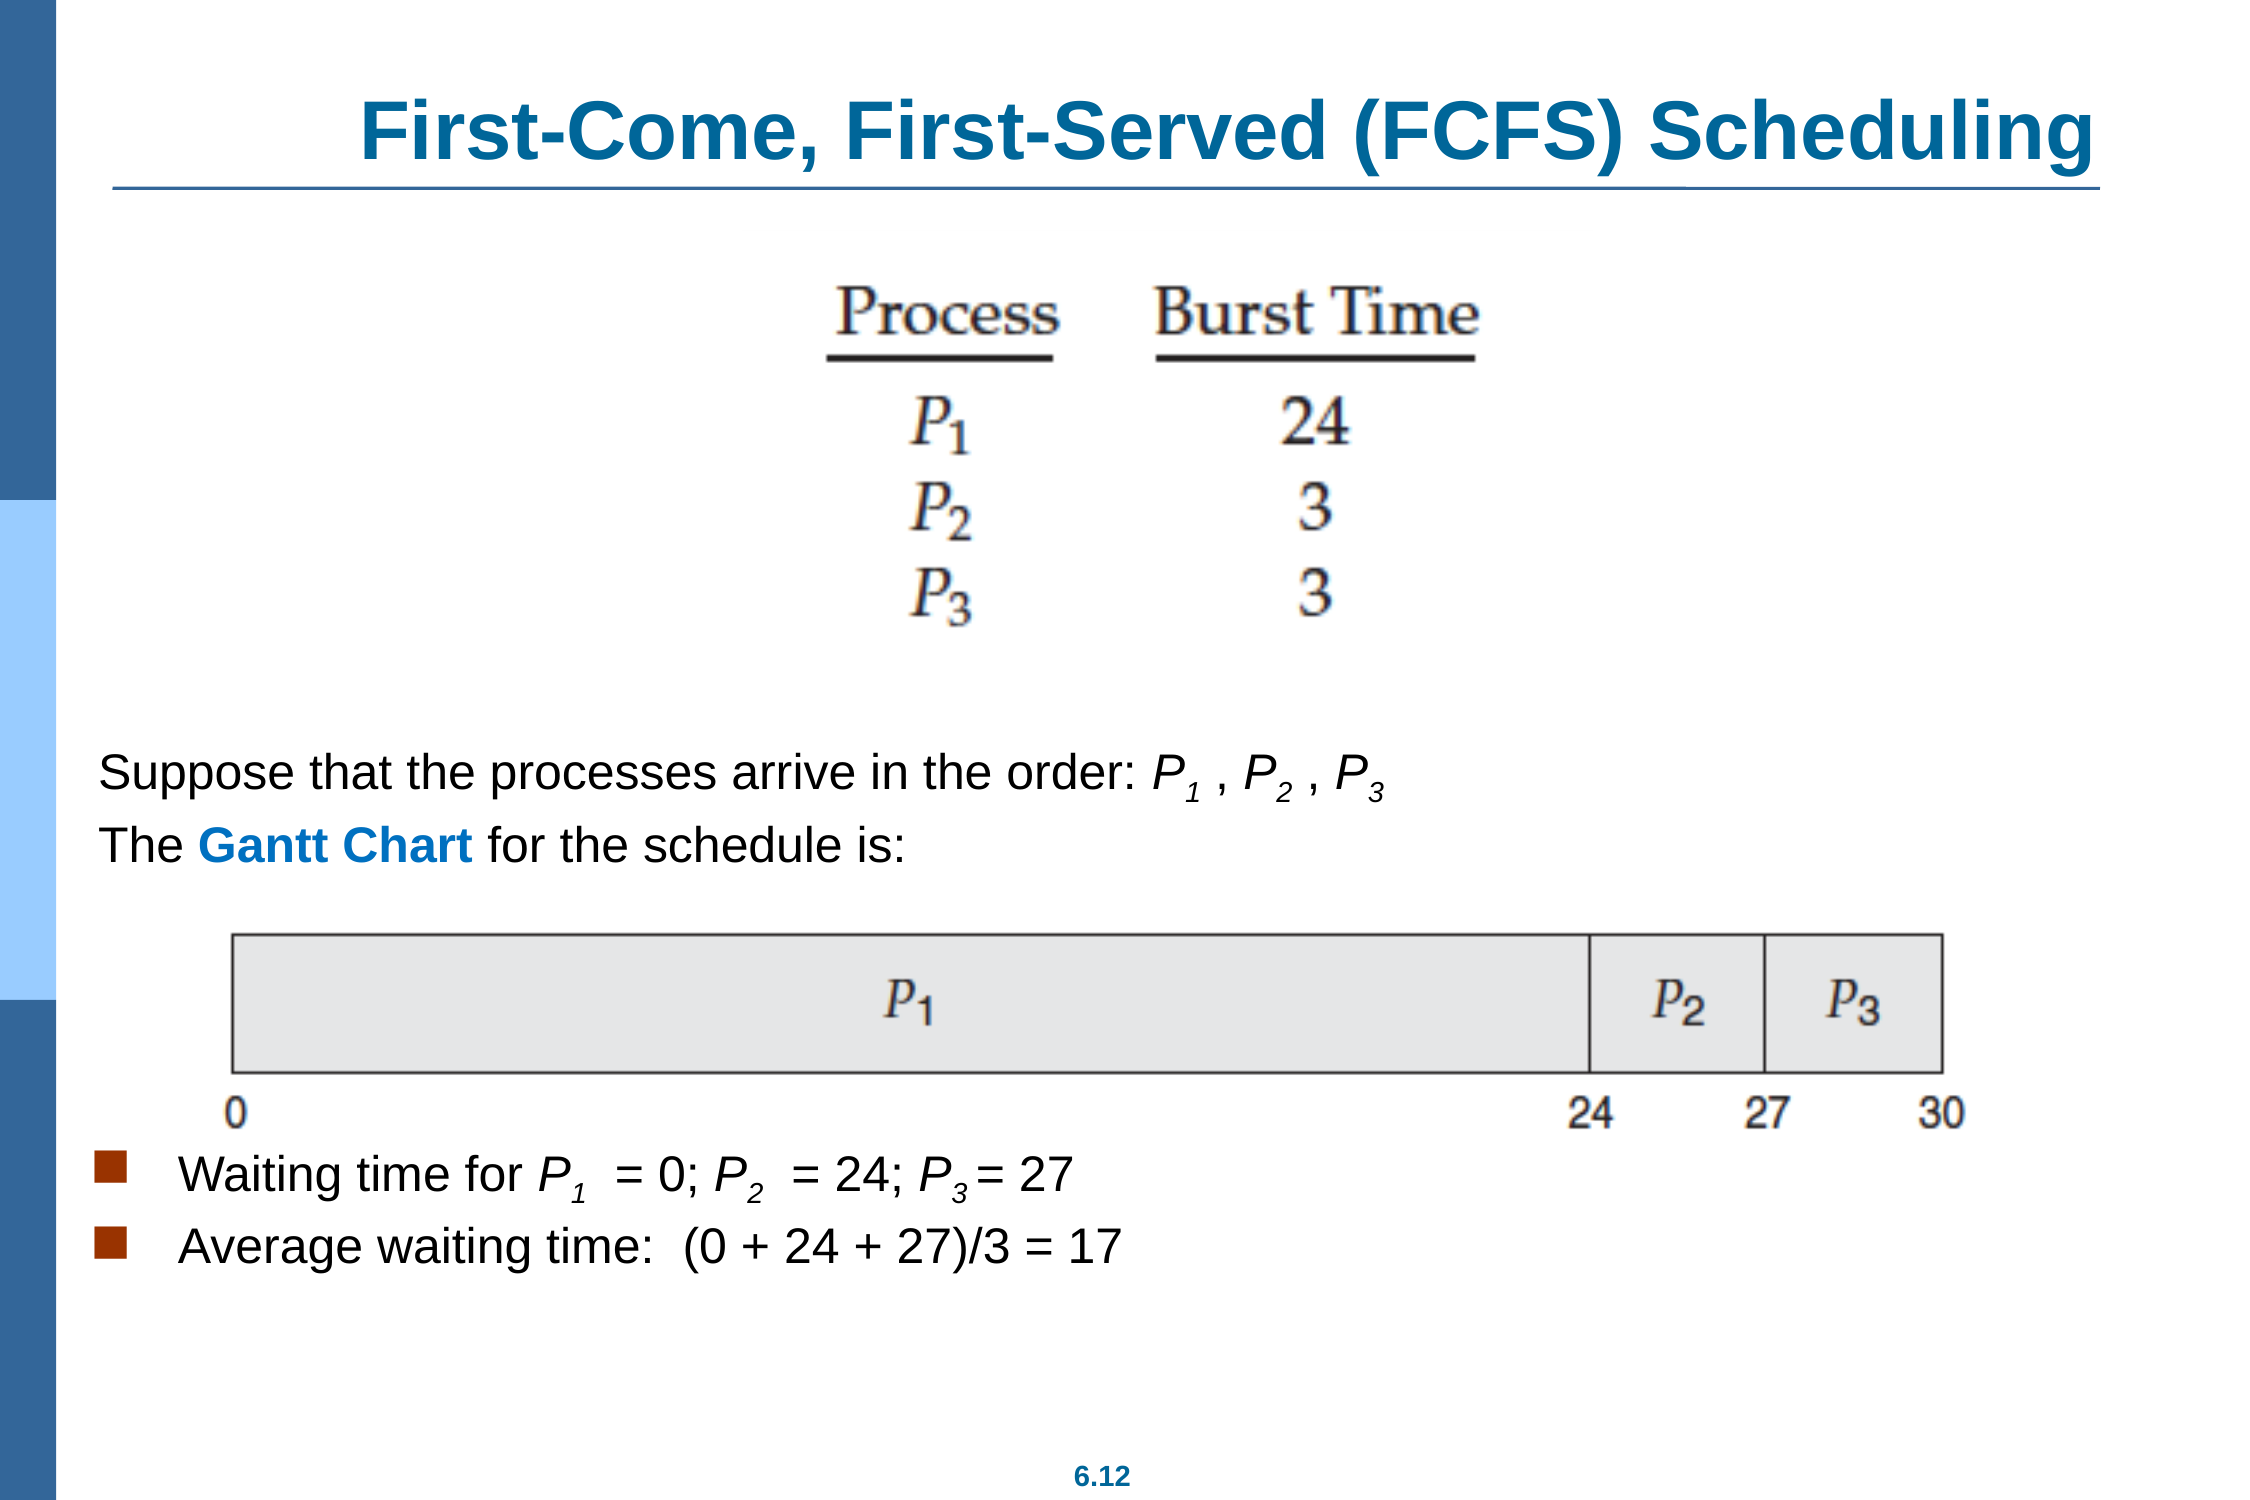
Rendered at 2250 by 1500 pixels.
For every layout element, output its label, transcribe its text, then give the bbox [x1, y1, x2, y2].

list Suppose that the processes arrive in the order: P1 , P2 , P3 The Gantt Chart for the schedule is: Waiting time for P1 = 0; P2 = 24; P3 = 27 Average waiting time: (0 + 24 + 27)/3 = 17 [76, 229, 2214, 1379]
picture [154, 899, 1994, 1140]
title First-Come, First-Served (FCFS) Scheduling [243, 87, 2214, 188]
picture [741, 229, 1594, 735]
